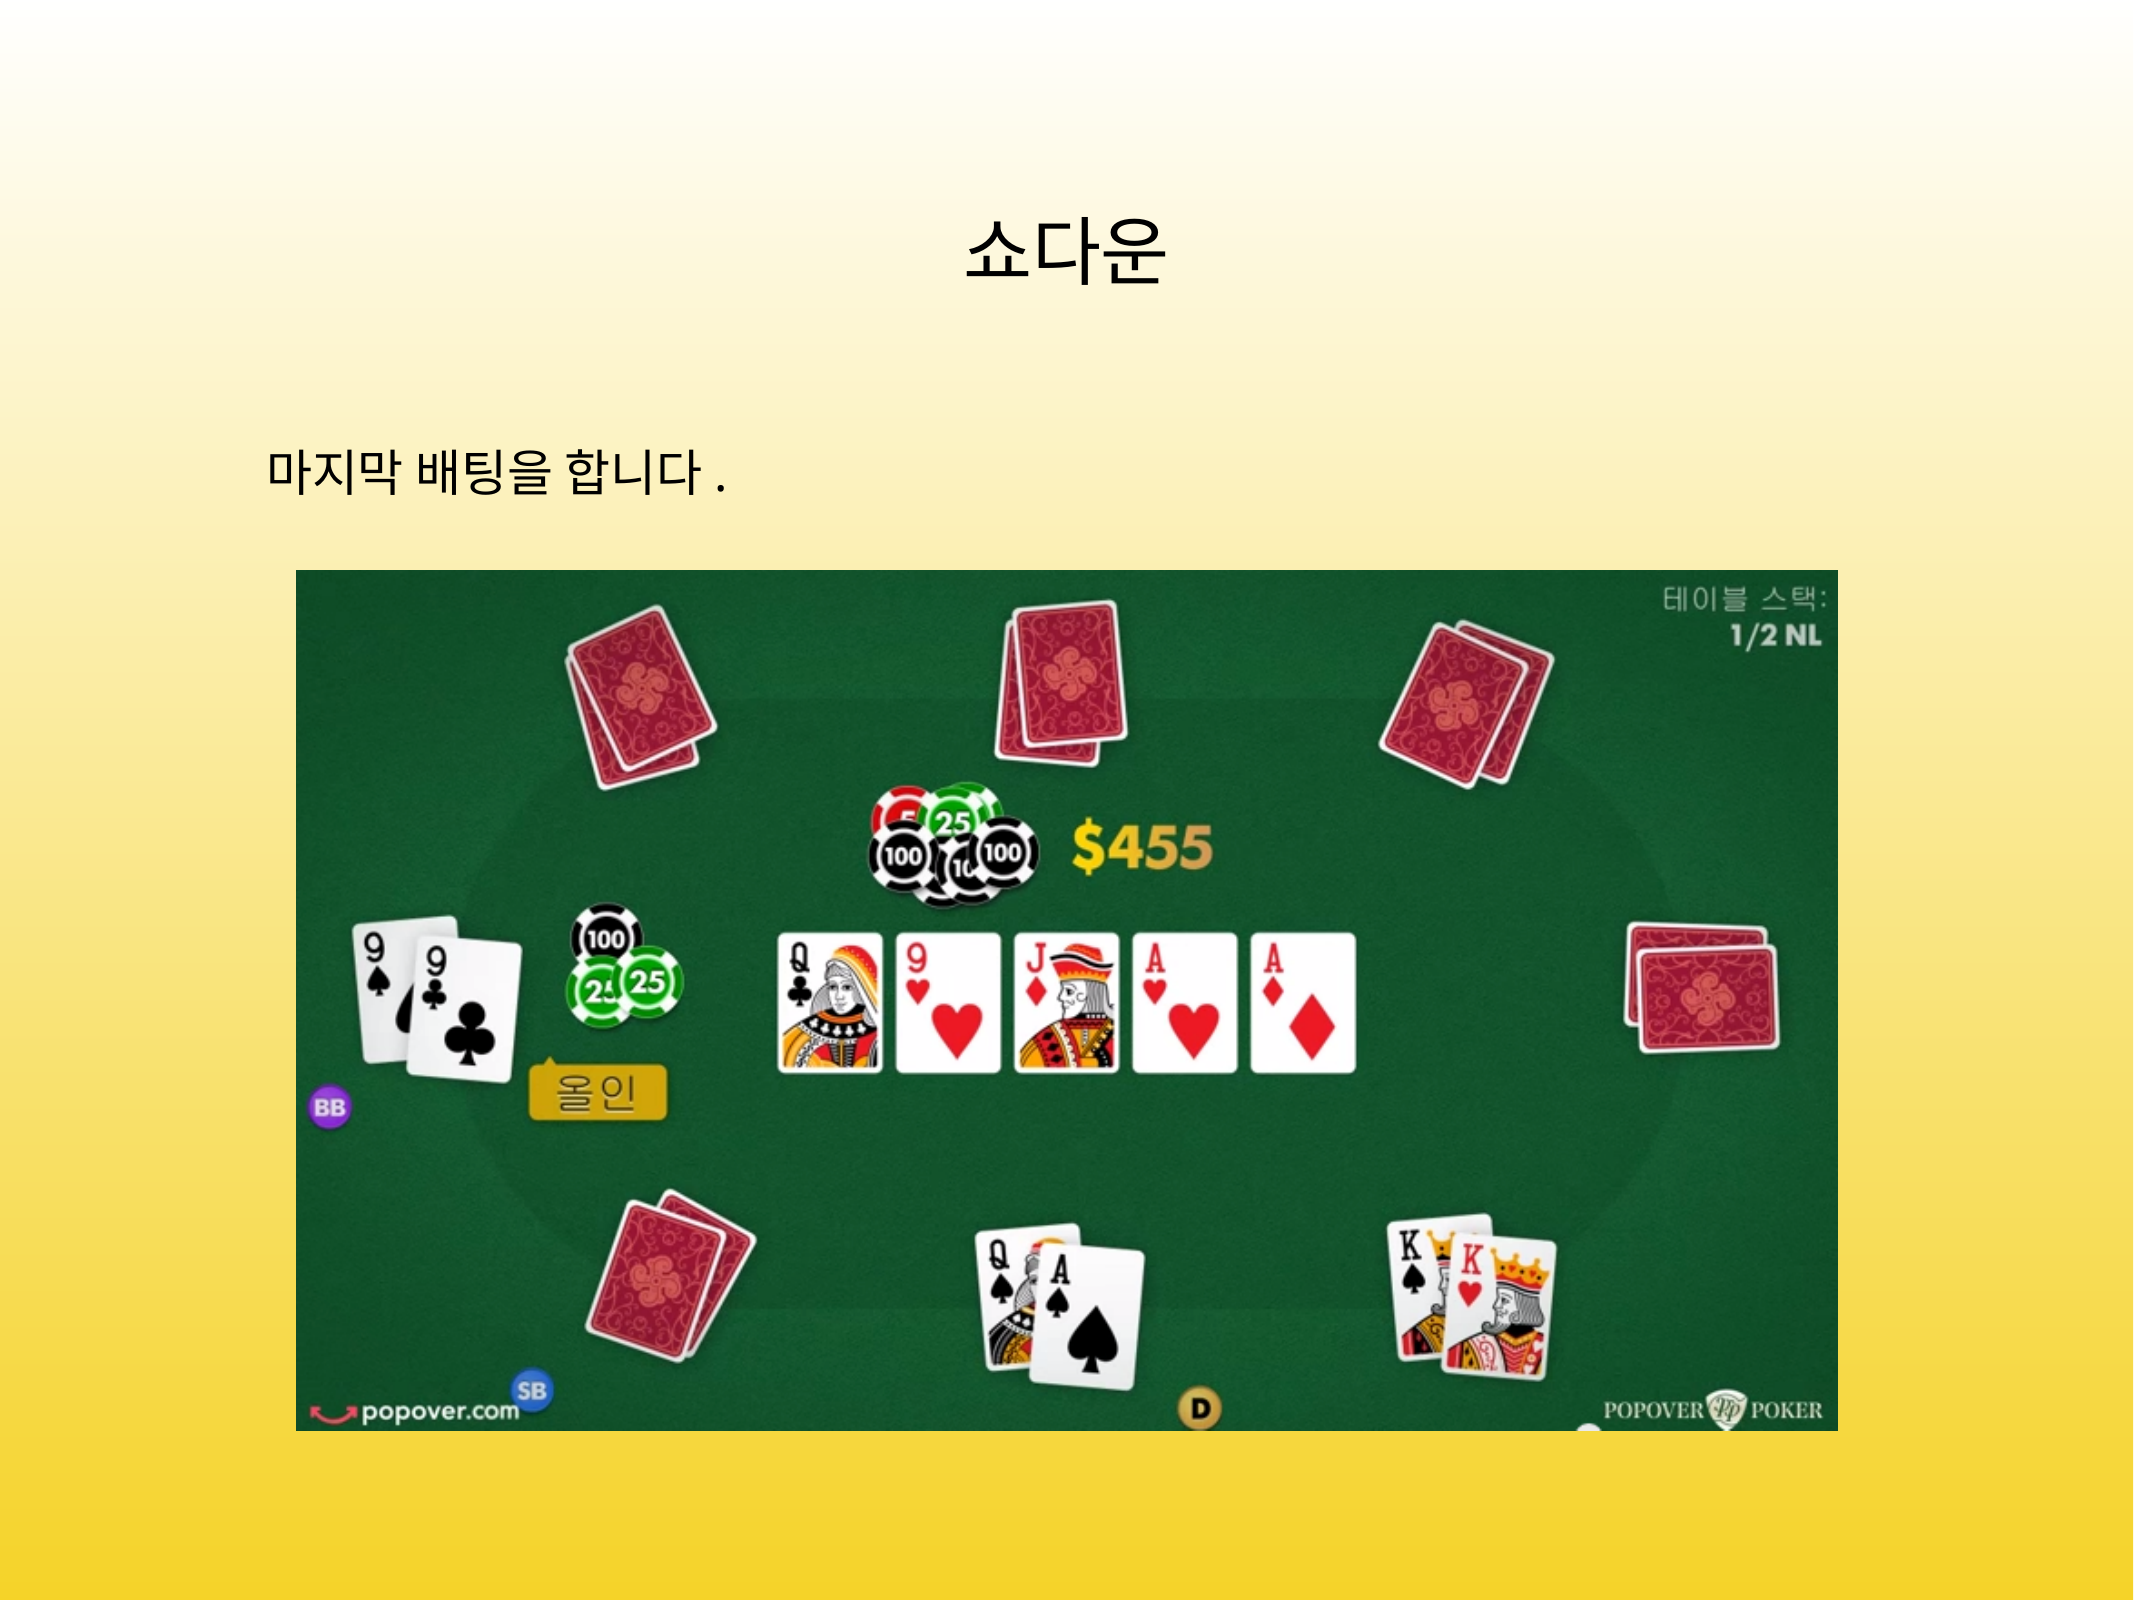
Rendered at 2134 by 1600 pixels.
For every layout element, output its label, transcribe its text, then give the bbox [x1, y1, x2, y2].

text_box 쇼다운 [954, 196, 1179, 304]
picture [295, 569, 1838, 1431]
text_box 마지막 배팅을 합니다. [257, 433, 737, 510]
